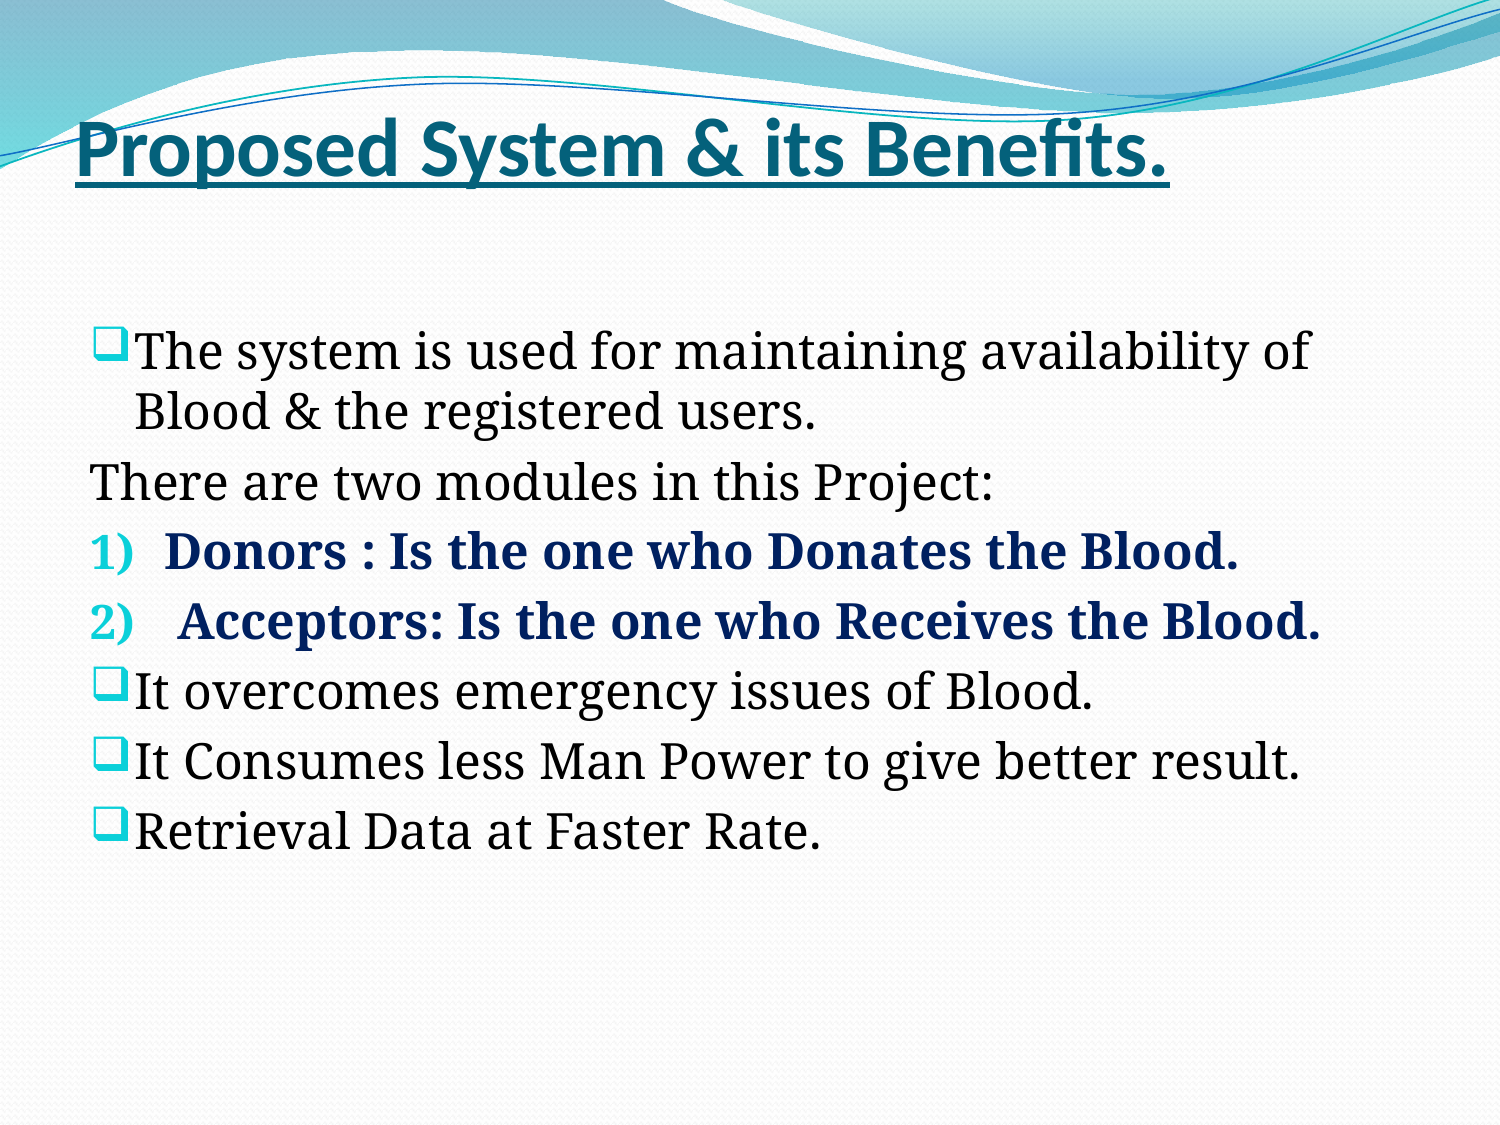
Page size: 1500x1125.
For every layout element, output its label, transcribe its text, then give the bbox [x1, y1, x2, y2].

list The system is used for maintaining availability of Blood & the registered users. There are two modules in this Project: Donors : Is the one who Donates the Blood. Acceptors: Is the one who Receives the Blood. It overcomes emergency issues of Blood. It Consumes less Man Power to give better result. Retrieval Data at Faster Rate. [75, 312, 1425, 1125]
title Proposed System & its Benefits. [75, 62, 1425, 194]
